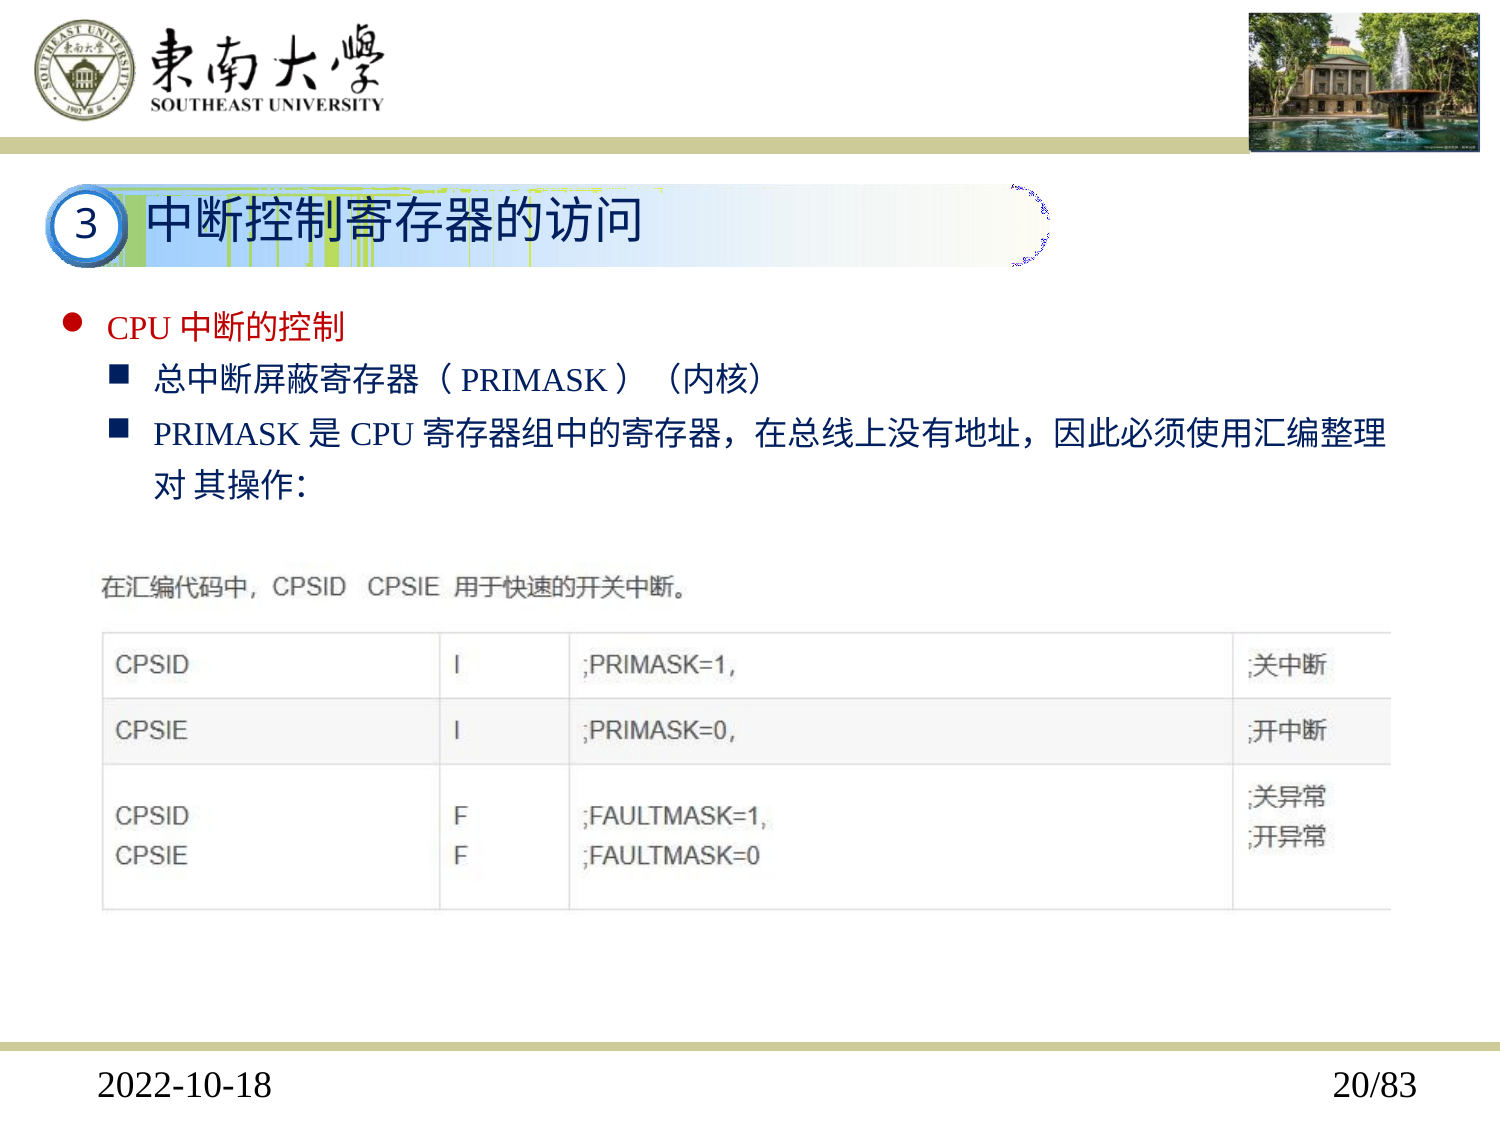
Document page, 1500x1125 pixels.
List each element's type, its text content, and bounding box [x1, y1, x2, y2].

title 3 中断控制寄存器的访问 [72, 276, 645, 377]
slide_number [94, 1061, 275, 1125]
picture [90, 562, 1391, 915]
picture [0, 1042, 1500, 1051]
text_box CPU中断的控制 总中断屏蔽寄存器（PRIMASK）（内核） PRIMASK是CPU寄存器组中的寄存器，在总线上没有地址，因此必须使用汇编整理对 其操作： [57, 292, 1402, 505]
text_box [44, 184, 1050, 268]
picture [0, 10, 1483, 155]
picture [34, 19, 385, 122]
slide_number 10/83 [1326, 1061, 1427, 1125]
